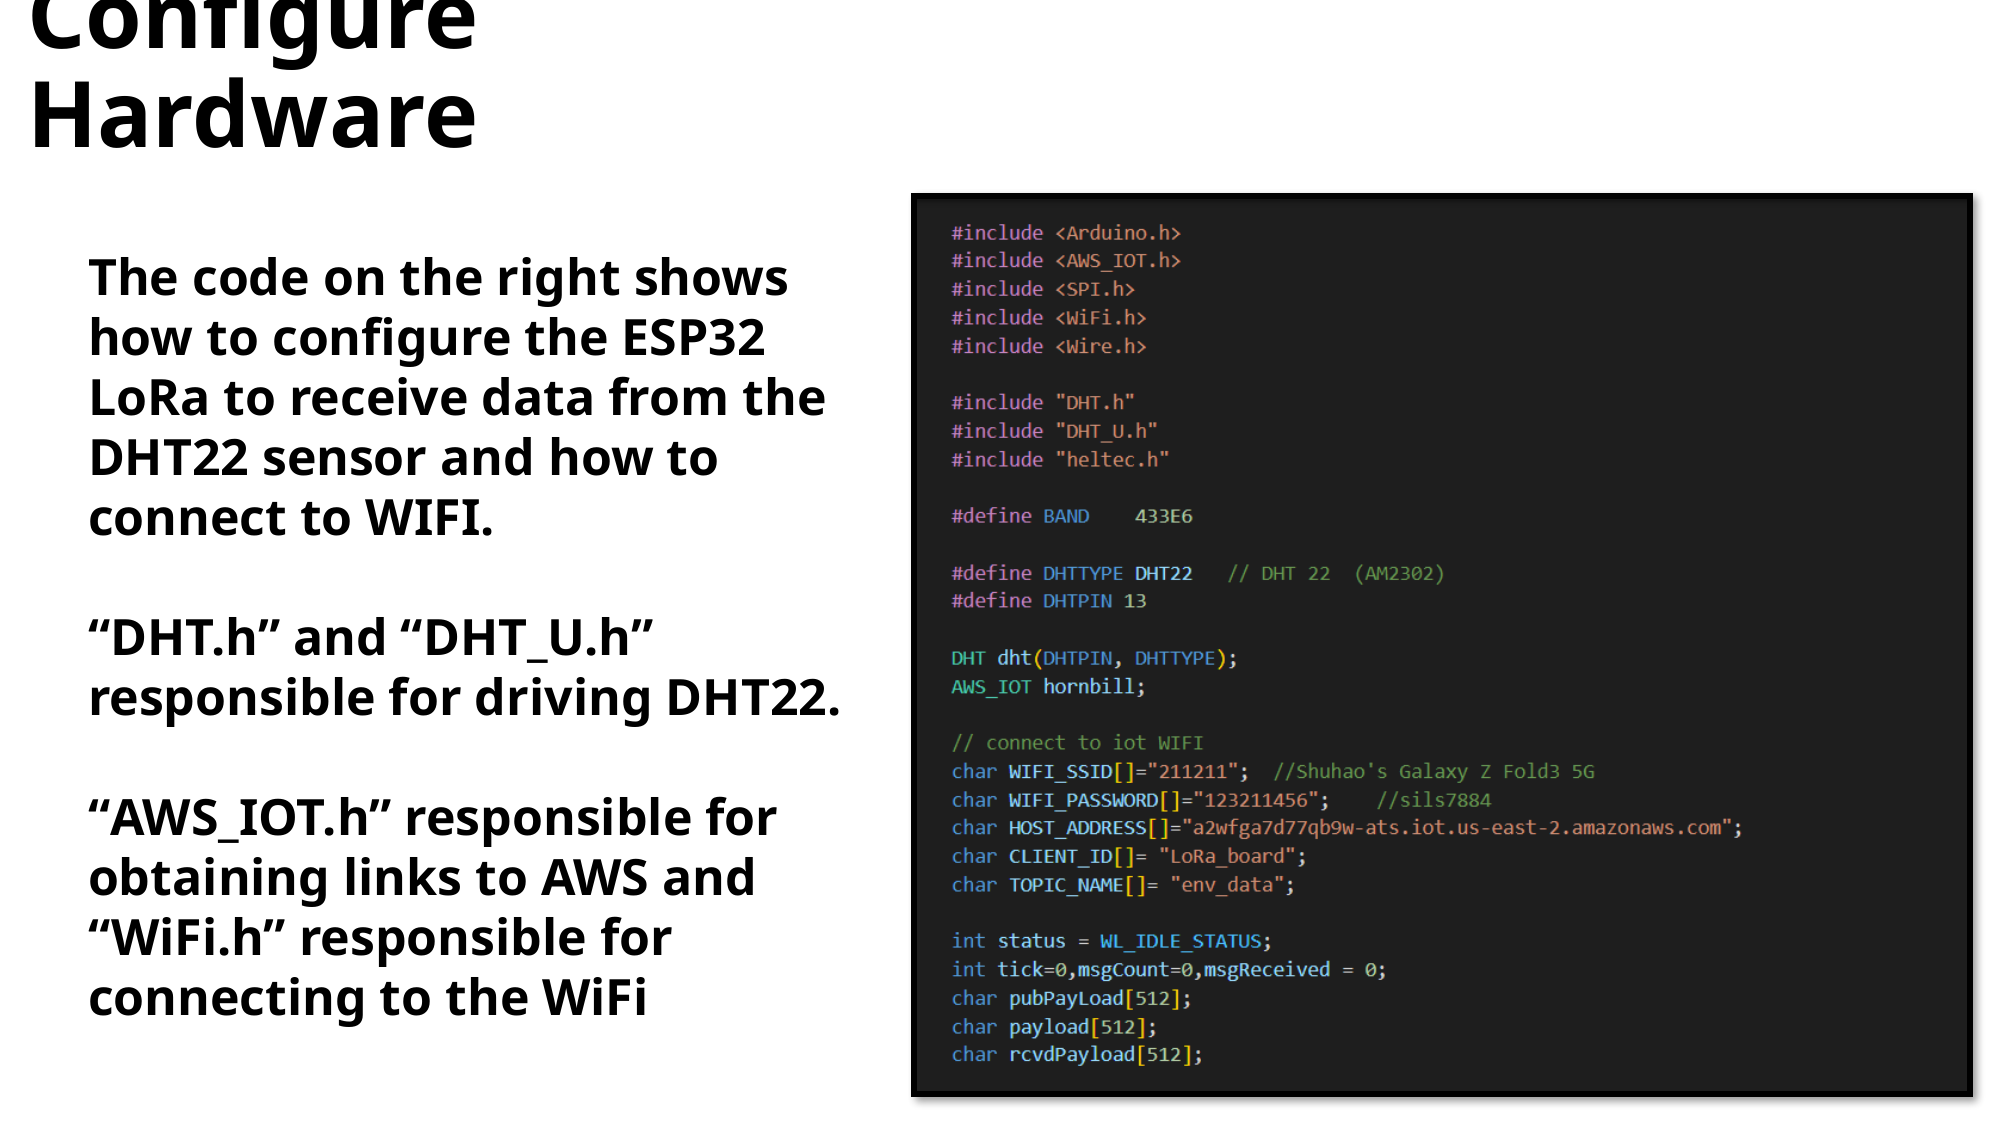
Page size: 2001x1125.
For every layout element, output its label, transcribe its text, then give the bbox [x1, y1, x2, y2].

text_box The code on the right shows how to configure the ESP32 LoRa to receive data from the DHT22 sensor and how to connect to WIFI. “DHT.h” and “DHT_U.h” responsible for driving DHT22. “AWS_IOT.h” responsible for obtaining links to AWS and “WiFi.h” responsible for connecting to the WiFi [73, 238, 894, 1033]
picture [917, 198, 1967, 1091]
title Configure Hardware [12, 0, 830, 137]
